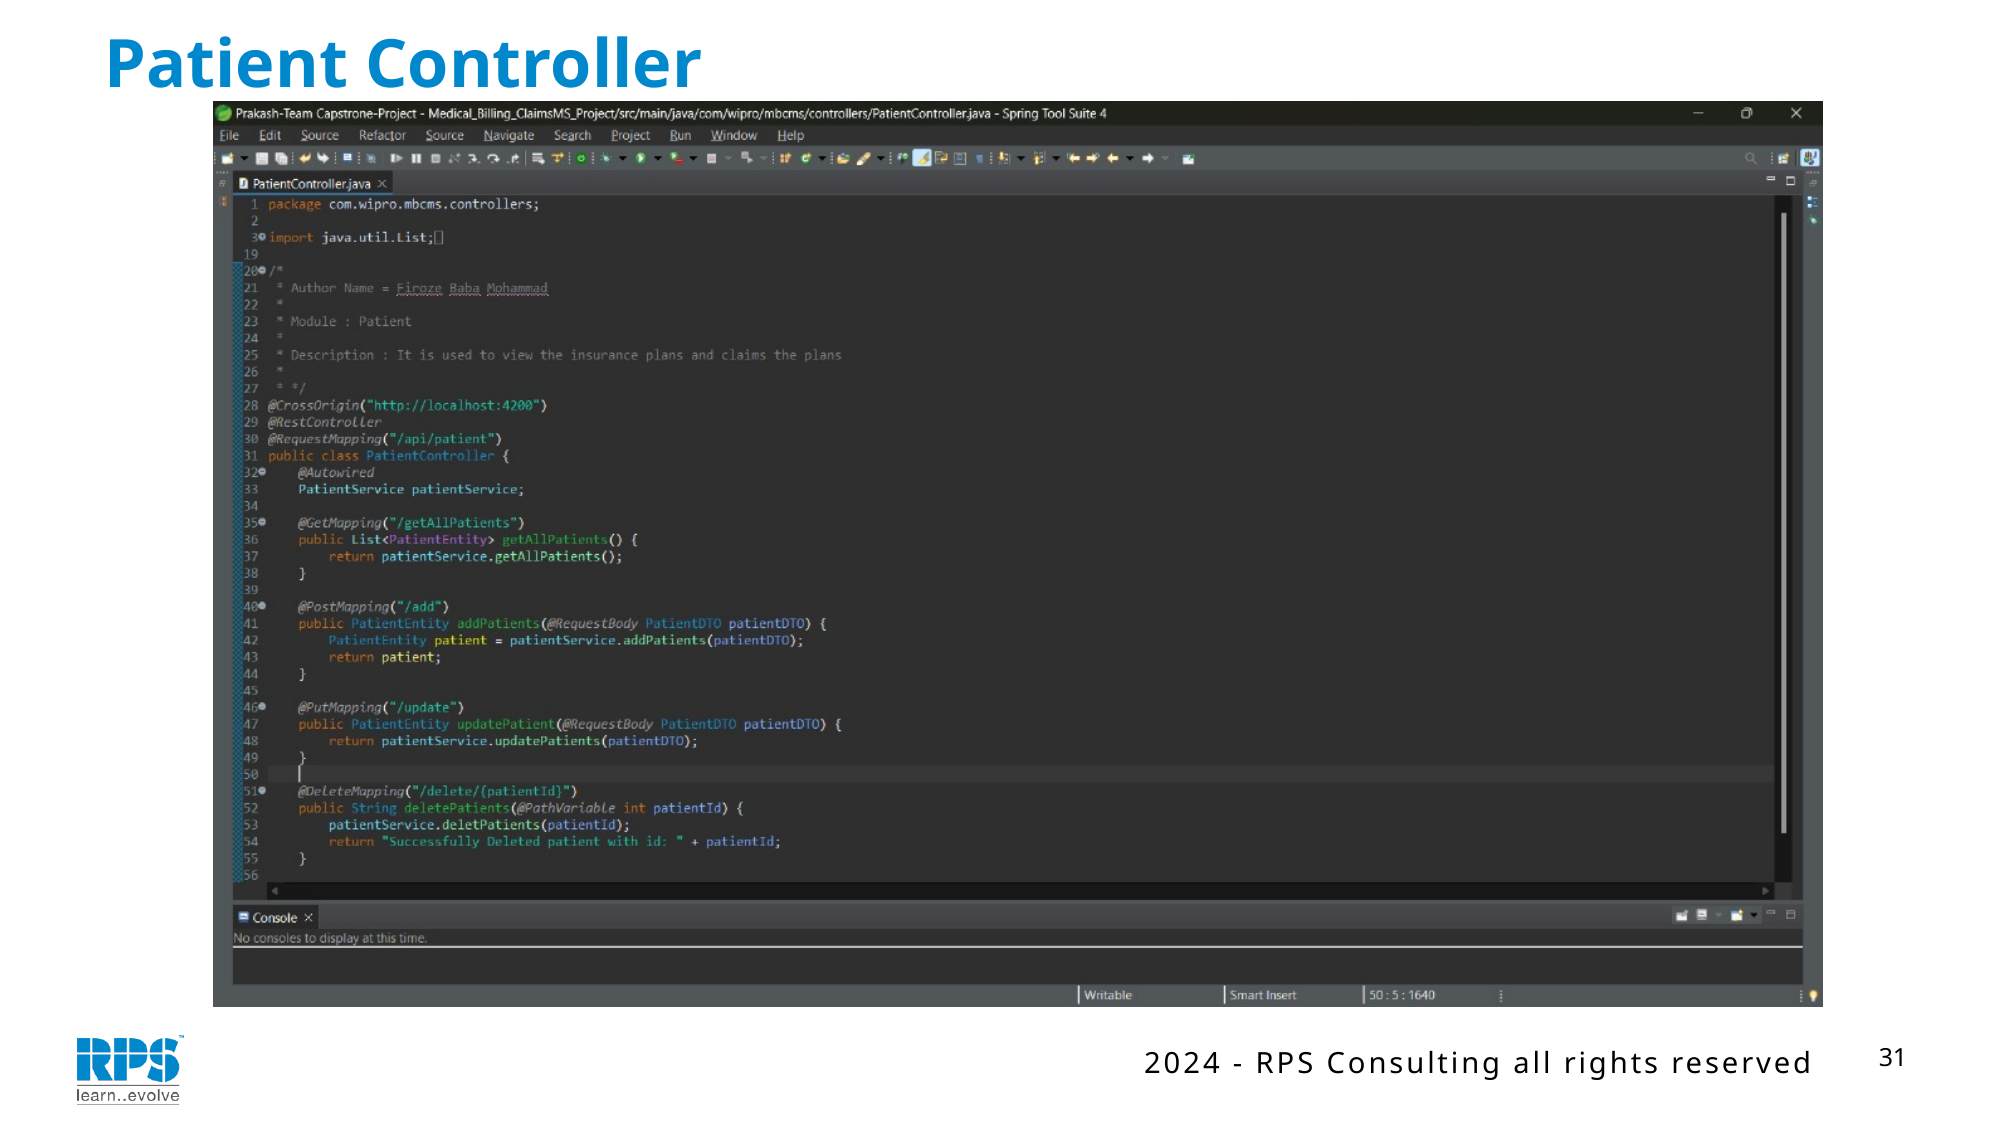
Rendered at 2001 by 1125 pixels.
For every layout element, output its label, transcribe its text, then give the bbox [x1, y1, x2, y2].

text_box 2024 - RPS Consulting all rights reserved [785, 1038, 1472, 1080]
text_box Patient Controller [104, 20, 1762, 101]
text_box 31 [1472, 1028, 1923, 1089]
picture [212, 100, 1824, 1007]
picture [77, 1034, 185, 1106]
